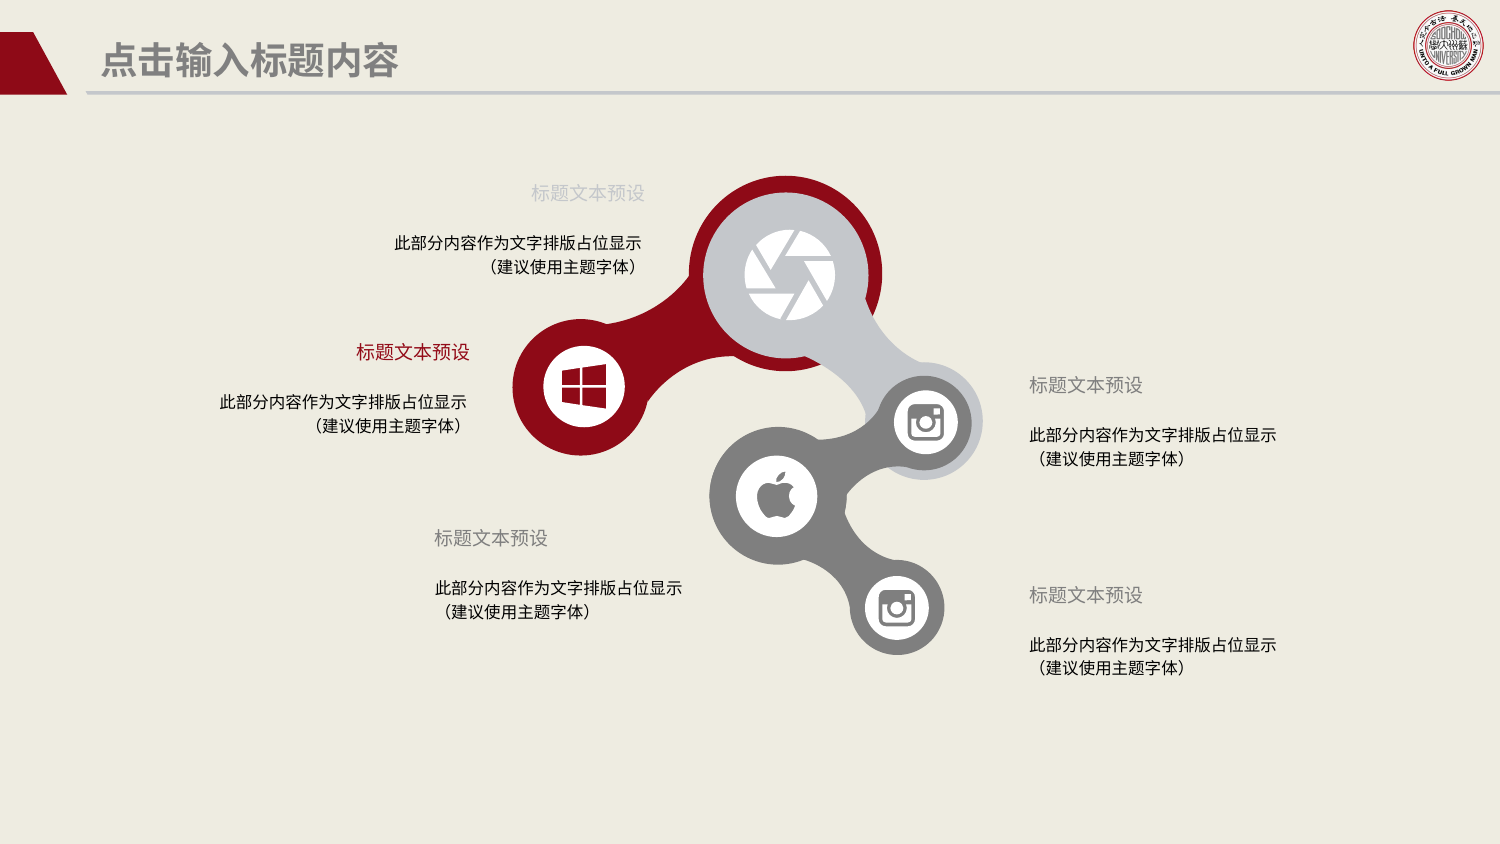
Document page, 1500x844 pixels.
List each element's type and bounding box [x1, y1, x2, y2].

text_box [339, 173, 661, 285]
text_box [1014, 575, 1336, 687]
text_box [419, 518, 741, 630]
text_box [702, 192, 984, 481]
text_box [512, 175, 883, 456]
text_box [164, 332, 486, 444]
text_box [0, 10, 1500, 95]
text_box [709, 375, 972, 565]
text_box [729, 572, 929, 677]
text_box [1014, 365, 1336, 477]
